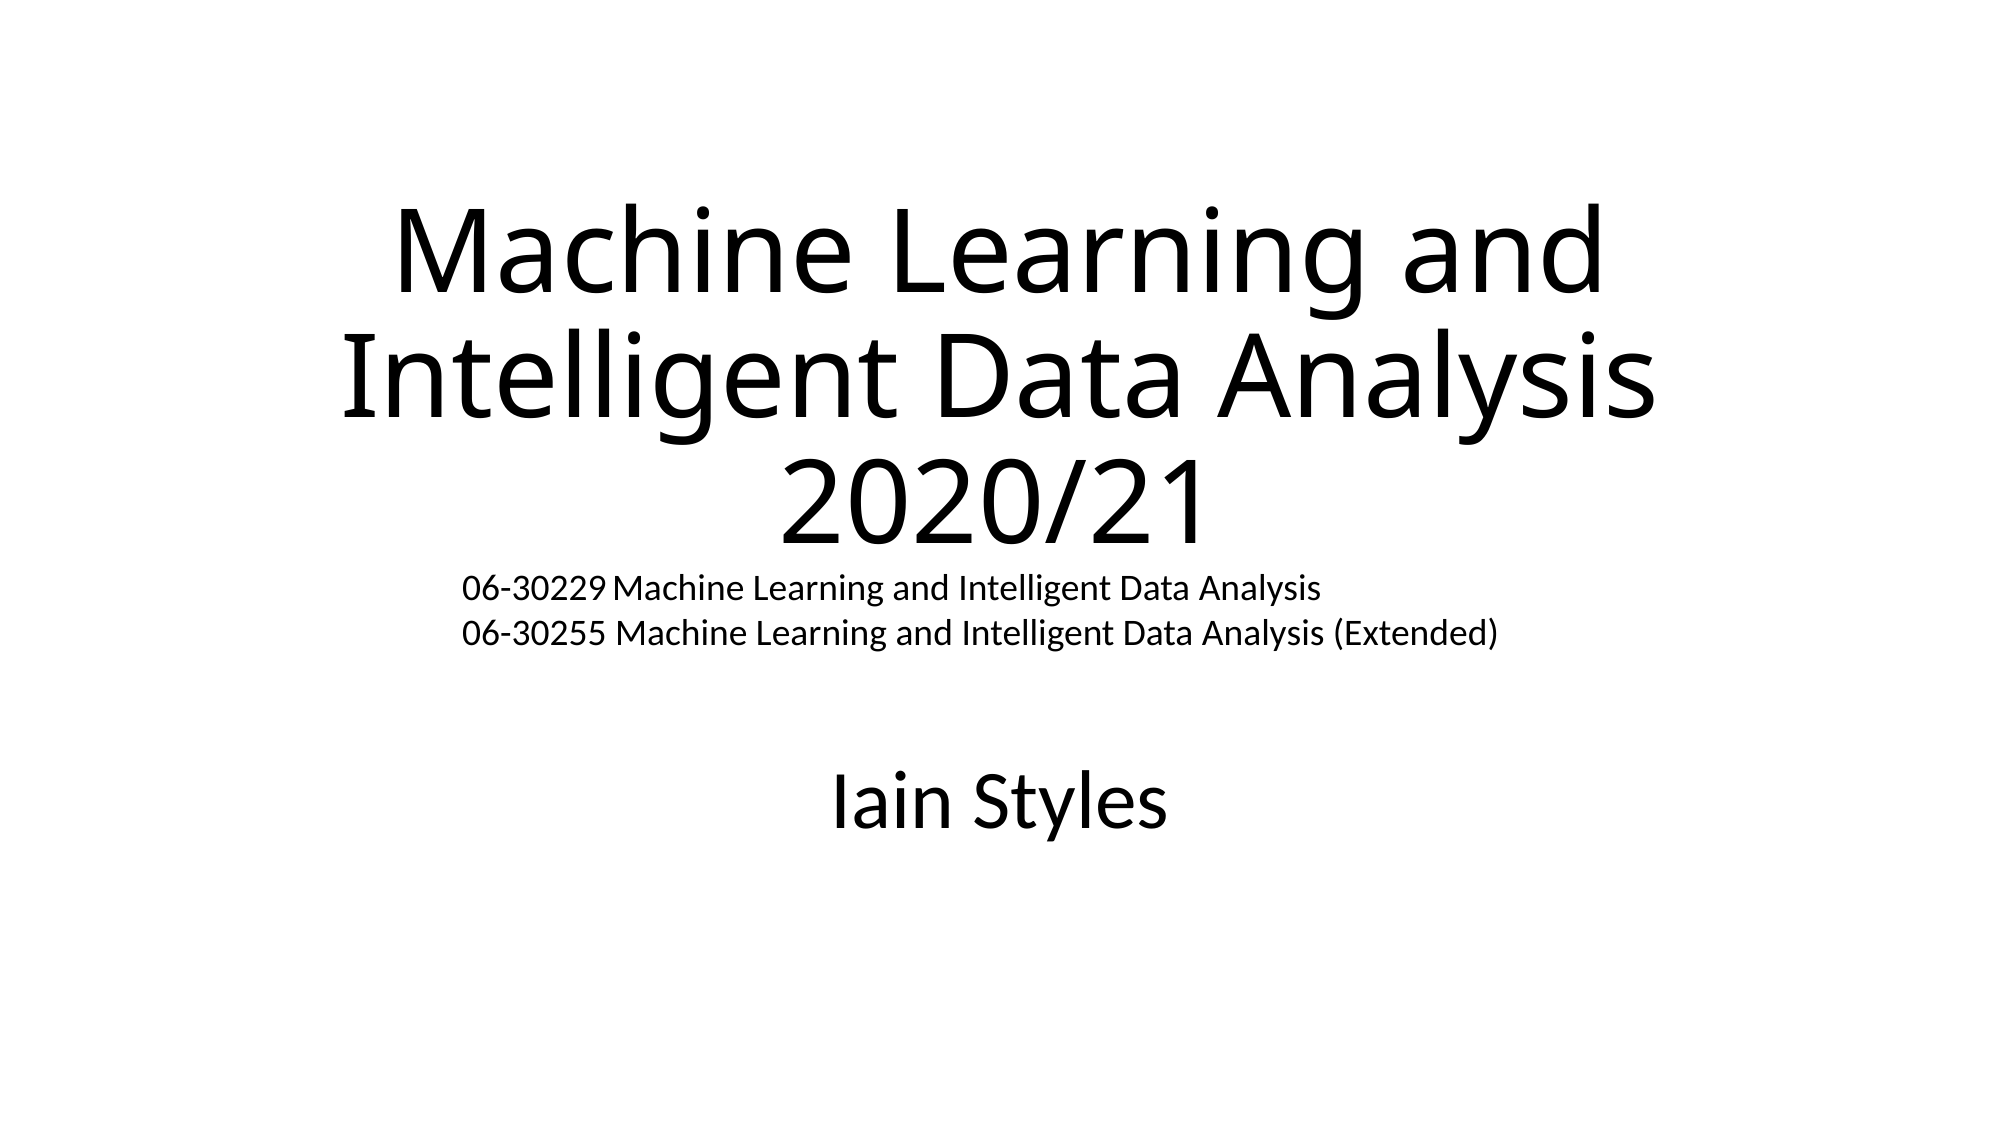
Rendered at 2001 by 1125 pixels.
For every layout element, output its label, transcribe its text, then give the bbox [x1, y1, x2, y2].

title Machine Learning and Intelligent Data Analysis 2020/21 [249, 184, 1750, 576]
text_box 06-30229 Machine Learning and Intelligent Data Analysis 06-30255 Machine Learning and Intelligent Data Analysis (Extended) [447, 556, 1553, 661]
subtitle Iain Styles [249, 748, 1750, 1021]
